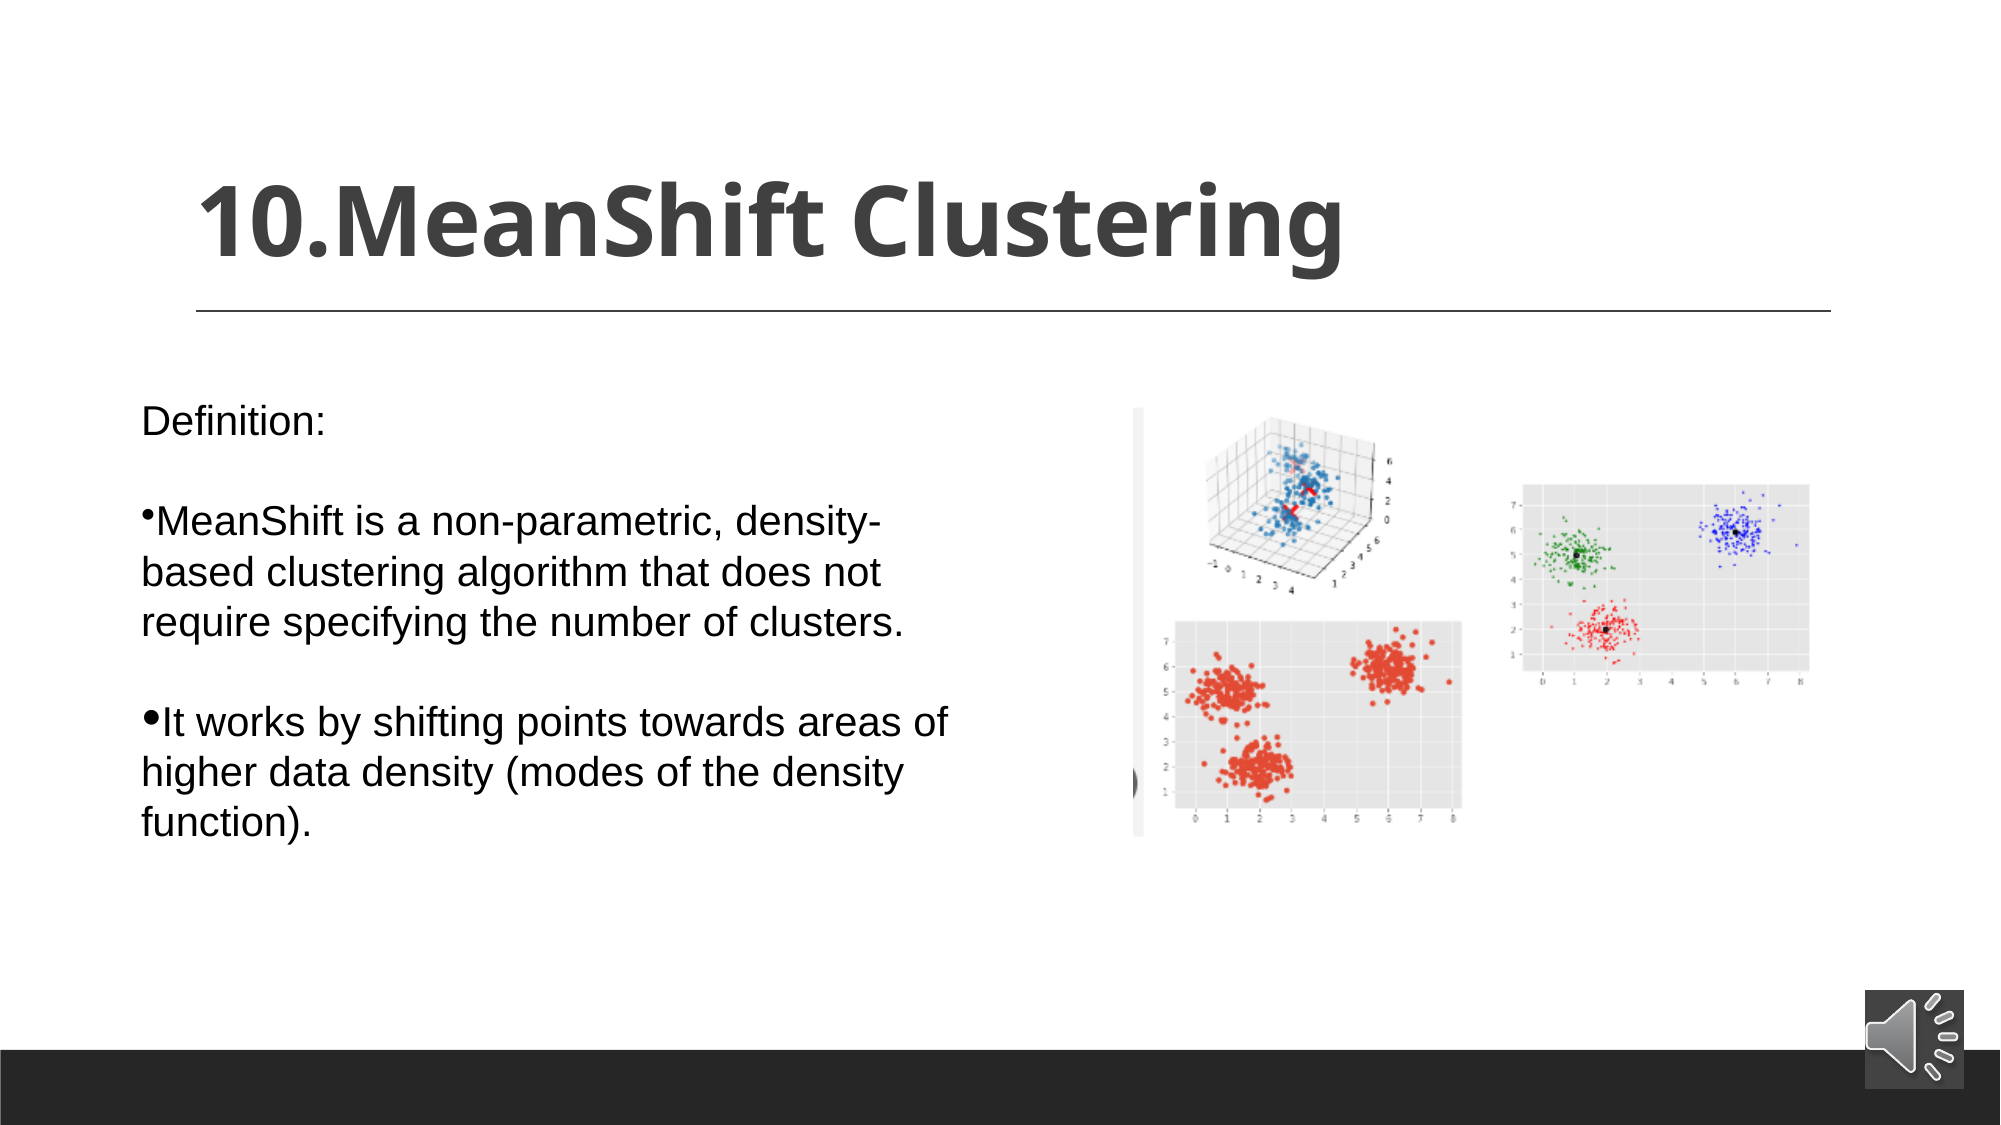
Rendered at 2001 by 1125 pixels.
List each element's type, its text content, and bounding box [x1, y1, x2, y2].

picture [1132, 405, 1831, 841]
title 10.MeanShift Clustering [180, 47, 1830, 285]
picture [1864, 989, 1966, 1091]
list Definition: MeanShift is a non-parametric, density-based clustering algorithm that does not require specifying the number of clusters. It works by shifting points towards areas of higher data density (modes of the density function). [126, 292, 968, 946]
